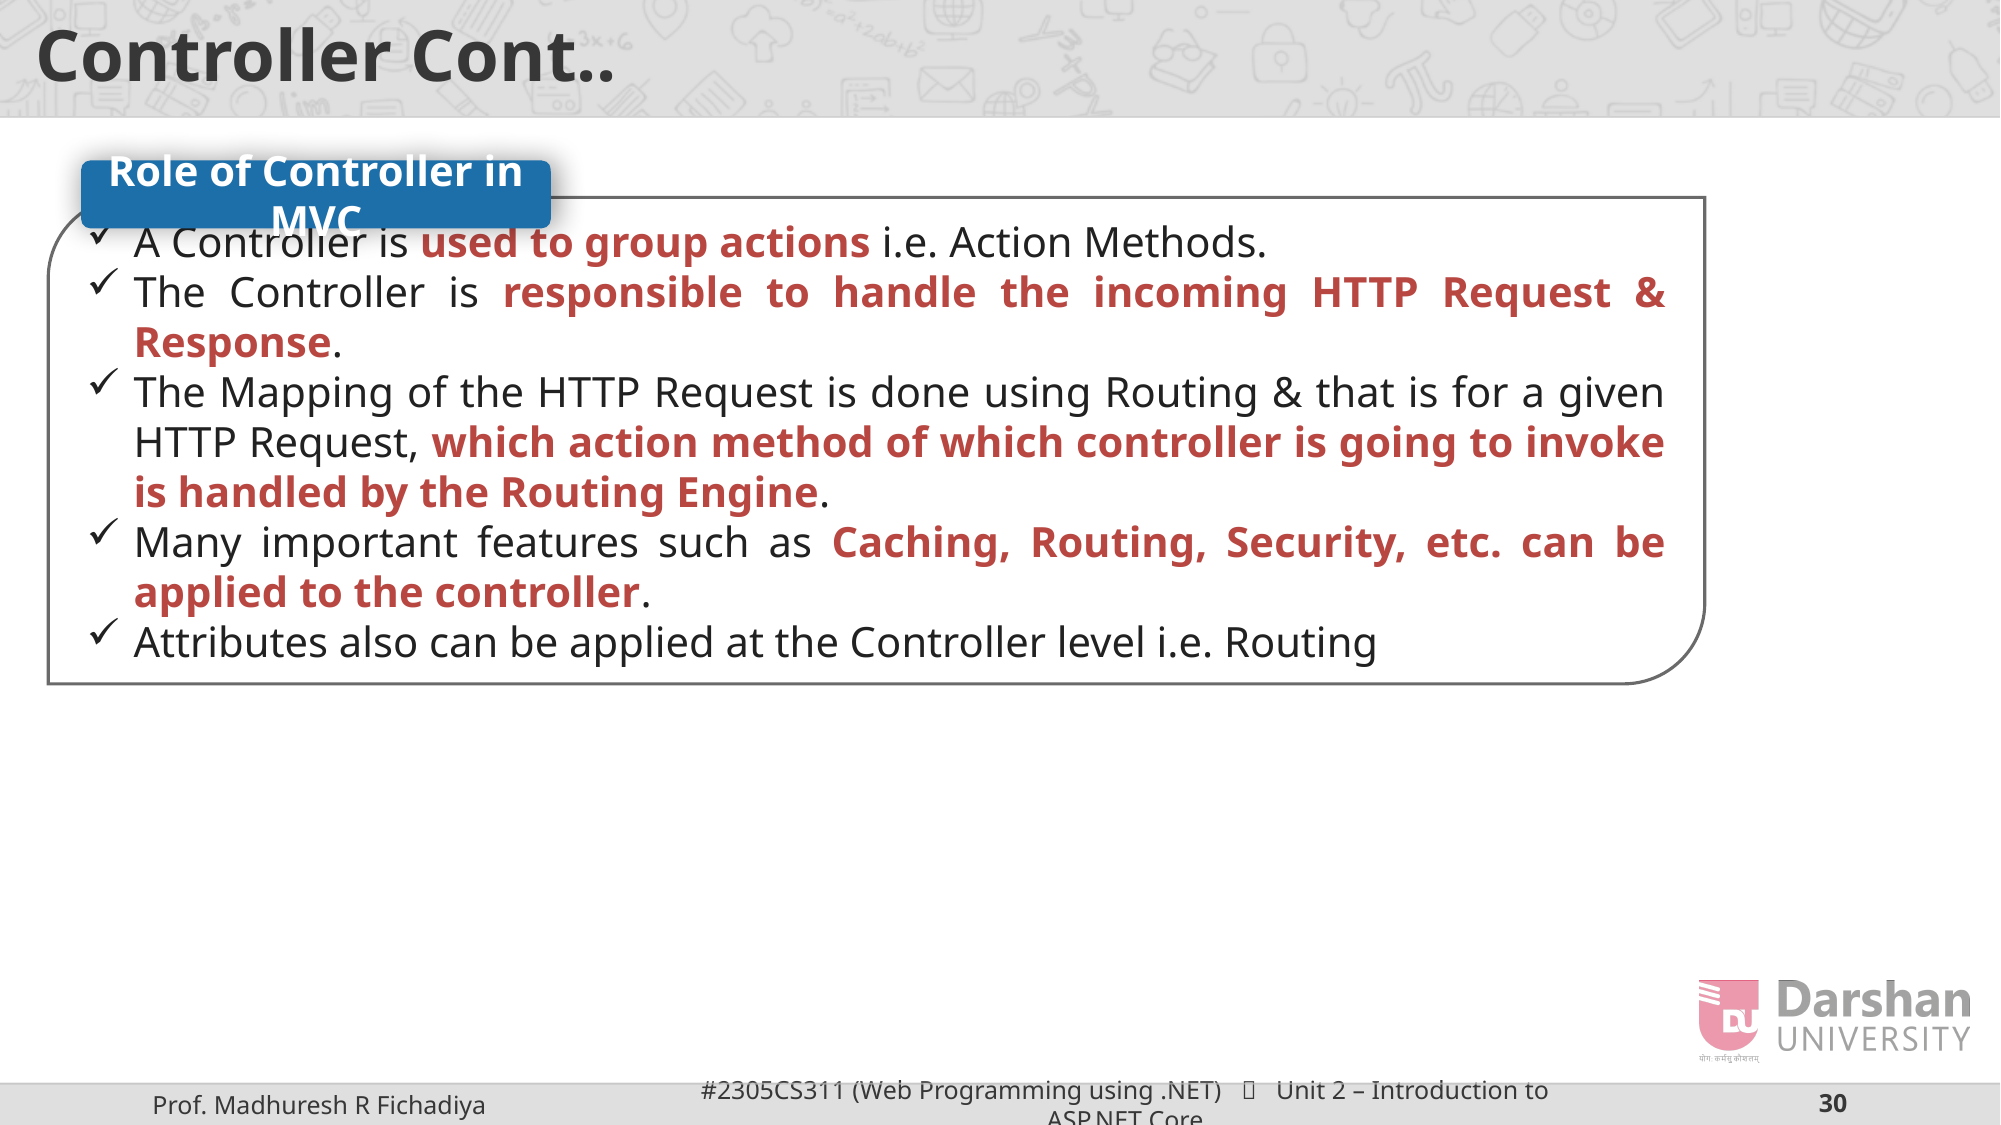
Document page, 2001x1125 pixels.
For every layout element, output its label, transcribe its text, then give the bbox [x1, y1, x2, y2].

text_box A Controller is used to group actions i.e. Action Methods. The Controller is responsible to handle the incoming HTTP Request & Response. The Mapping of the HTTP Request is done using Routing & that is for a given HTTP Request, which action method of which controller is going to invoke is handled by the Routing Engine. Many important features such as Caching, Routing, Security, etc. can be applied to the controller. Attributes also can be applied at the Controller level i.e. Routing [47, 196, 1706, 685]
text_box Role of Controller in MVC [80, 159, 552, 230]
title Controller Cont.. [0, 0, 2000, 117]
list [21, 141, 1979, 1059]
